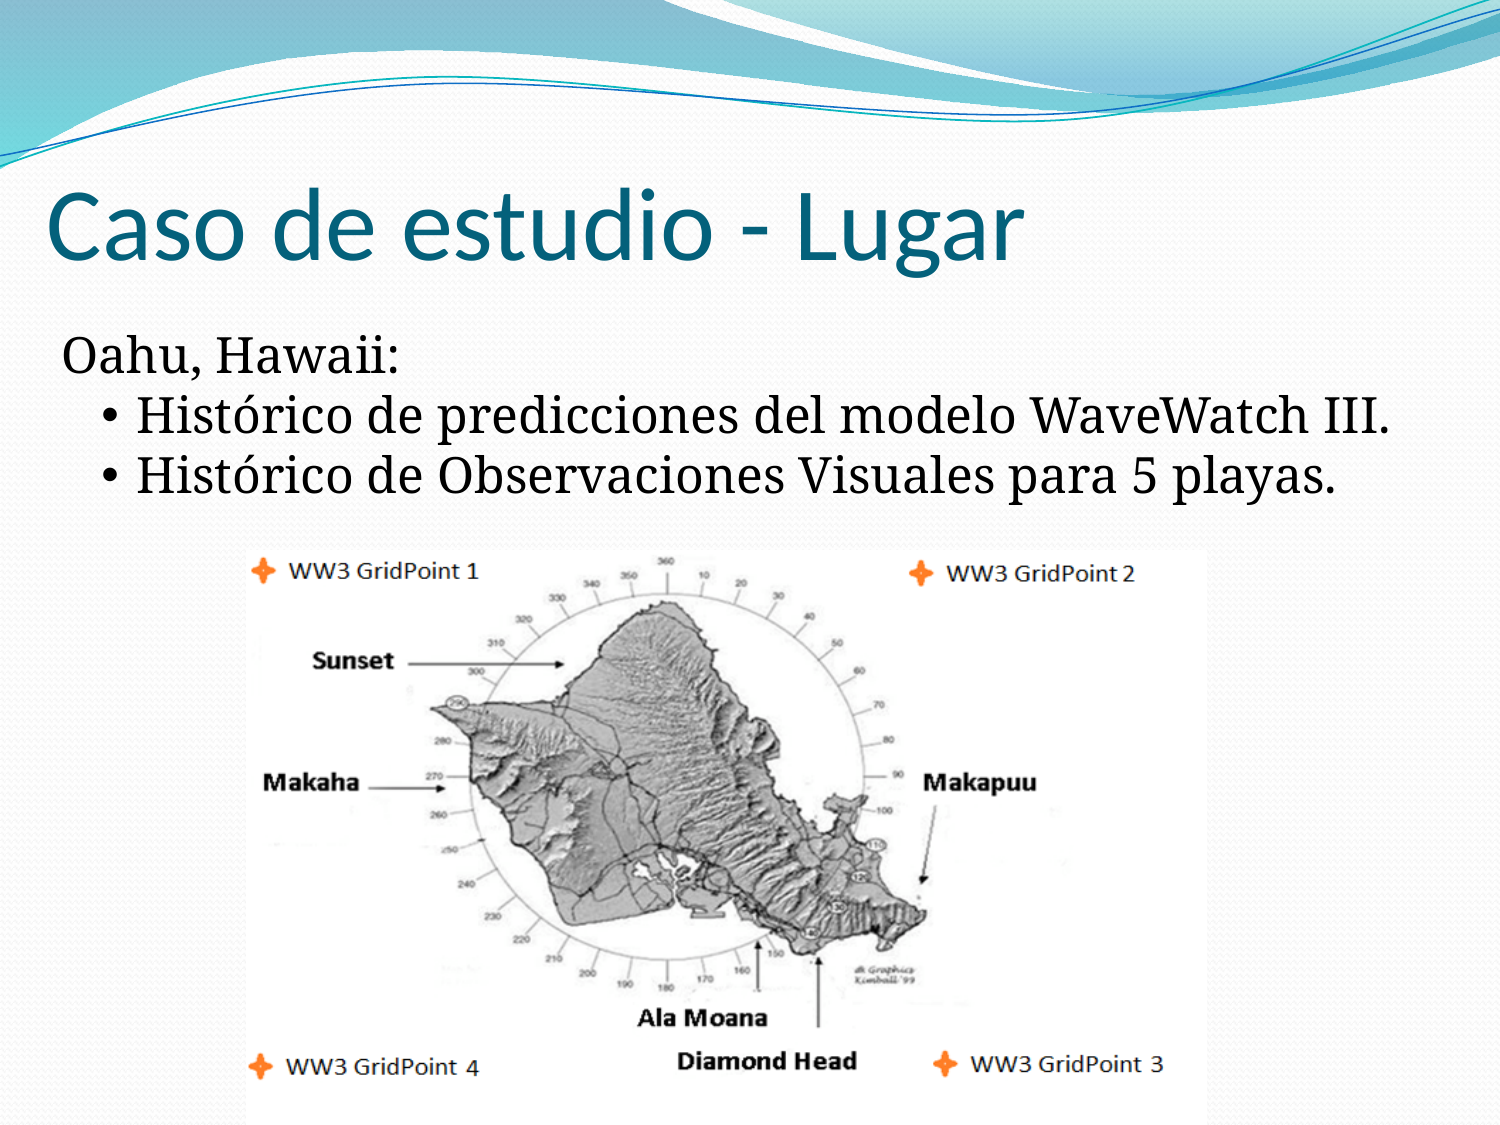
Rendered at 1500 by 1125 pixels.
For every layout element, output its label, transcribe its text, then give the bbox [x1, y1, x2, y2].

text_box Oahu, Hawaii: Histórico de predicciones del modelo WaveWatch III. Histórico de Observaciones Visuales para 5 playas. [46, 316, 1477, 512]
title Caso de estudio - Lugar [46, 93, 1397, 282]
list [245, 550, 1208, 1125]
